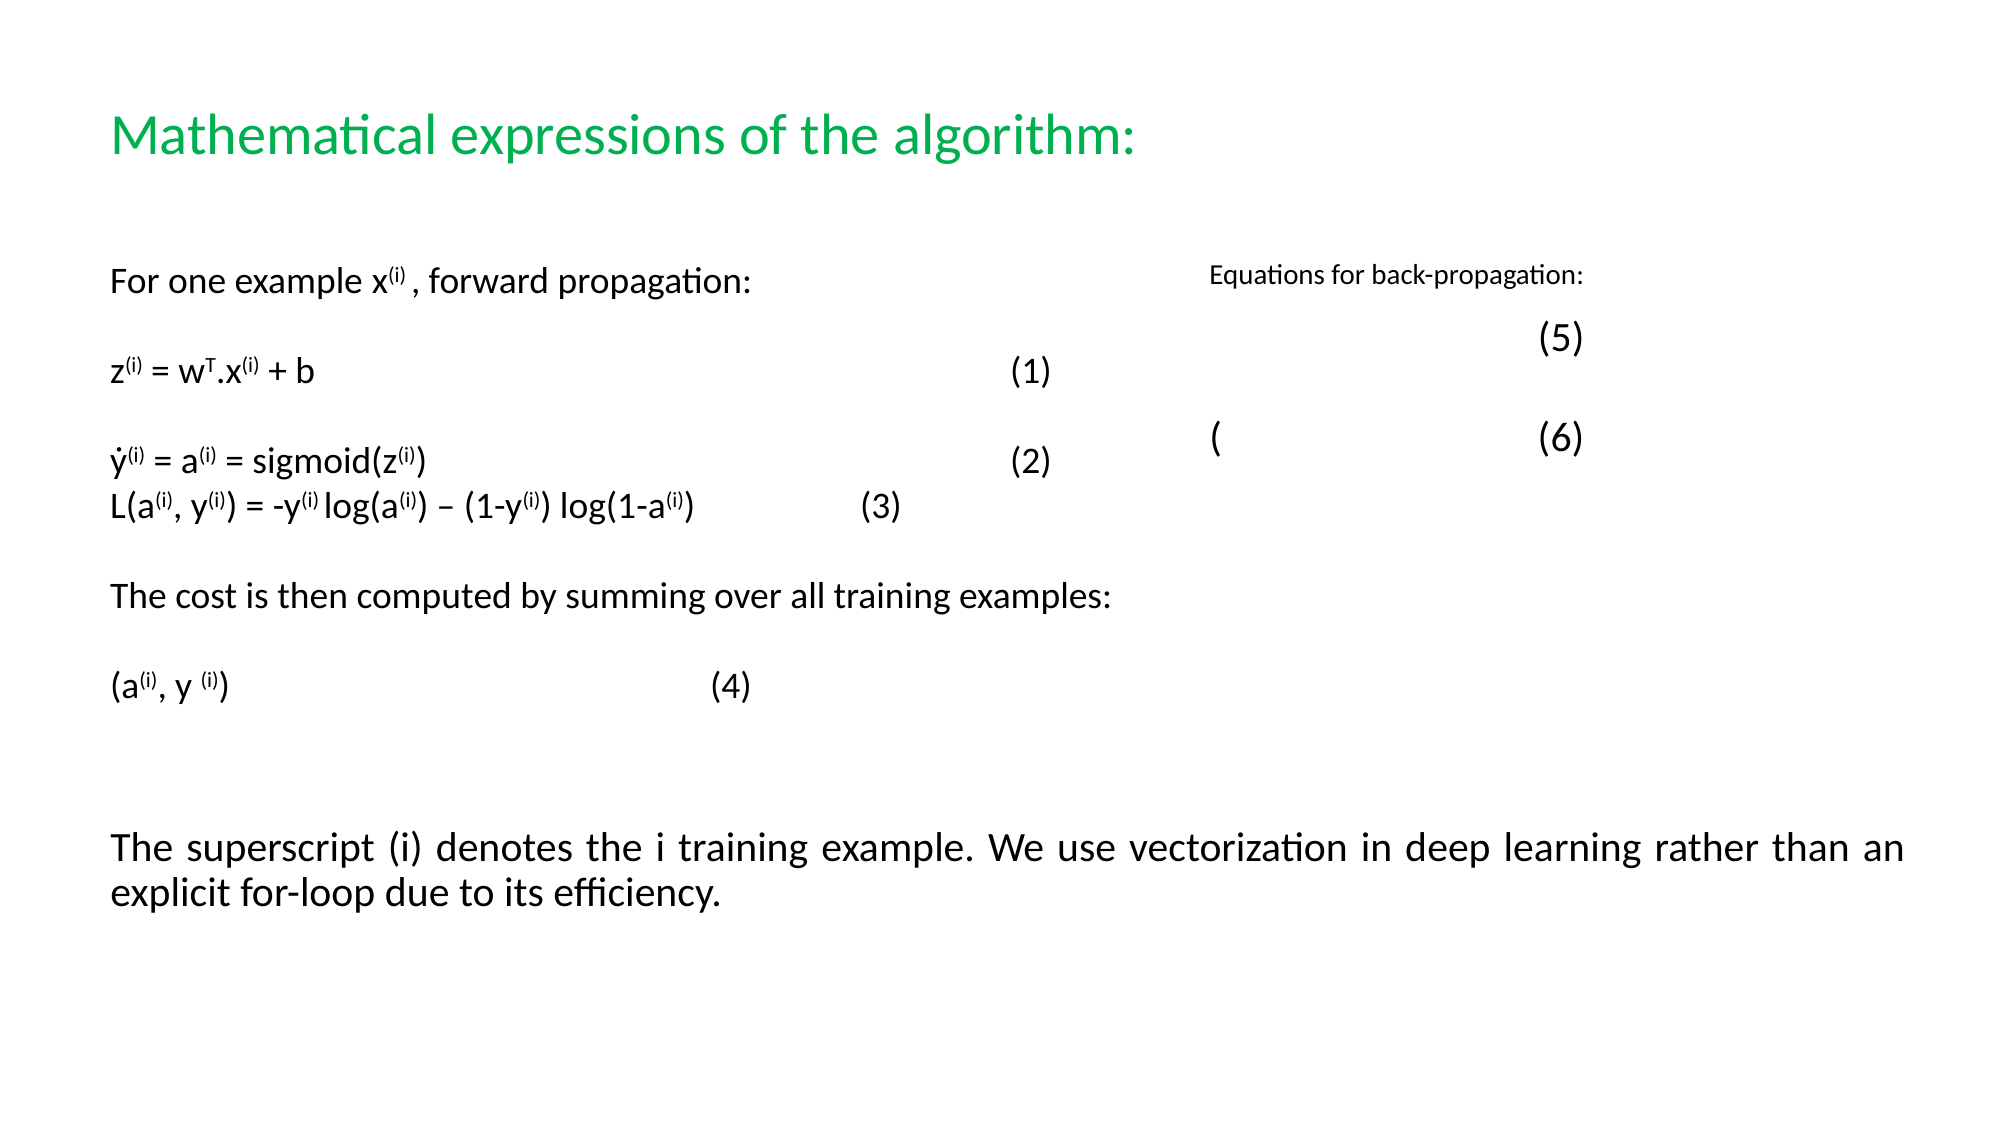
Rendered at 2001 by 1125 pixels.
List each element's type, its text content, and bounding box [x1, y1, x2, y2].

list The superscript (i) denotes the i training example. We use vectorization in deep learning rather than an explicit for-loop due to its efficiency. [95, 818, 1922, 1037]
text_box Mathematical expressions of the algorithm: [95, 88, 1195, 174]
